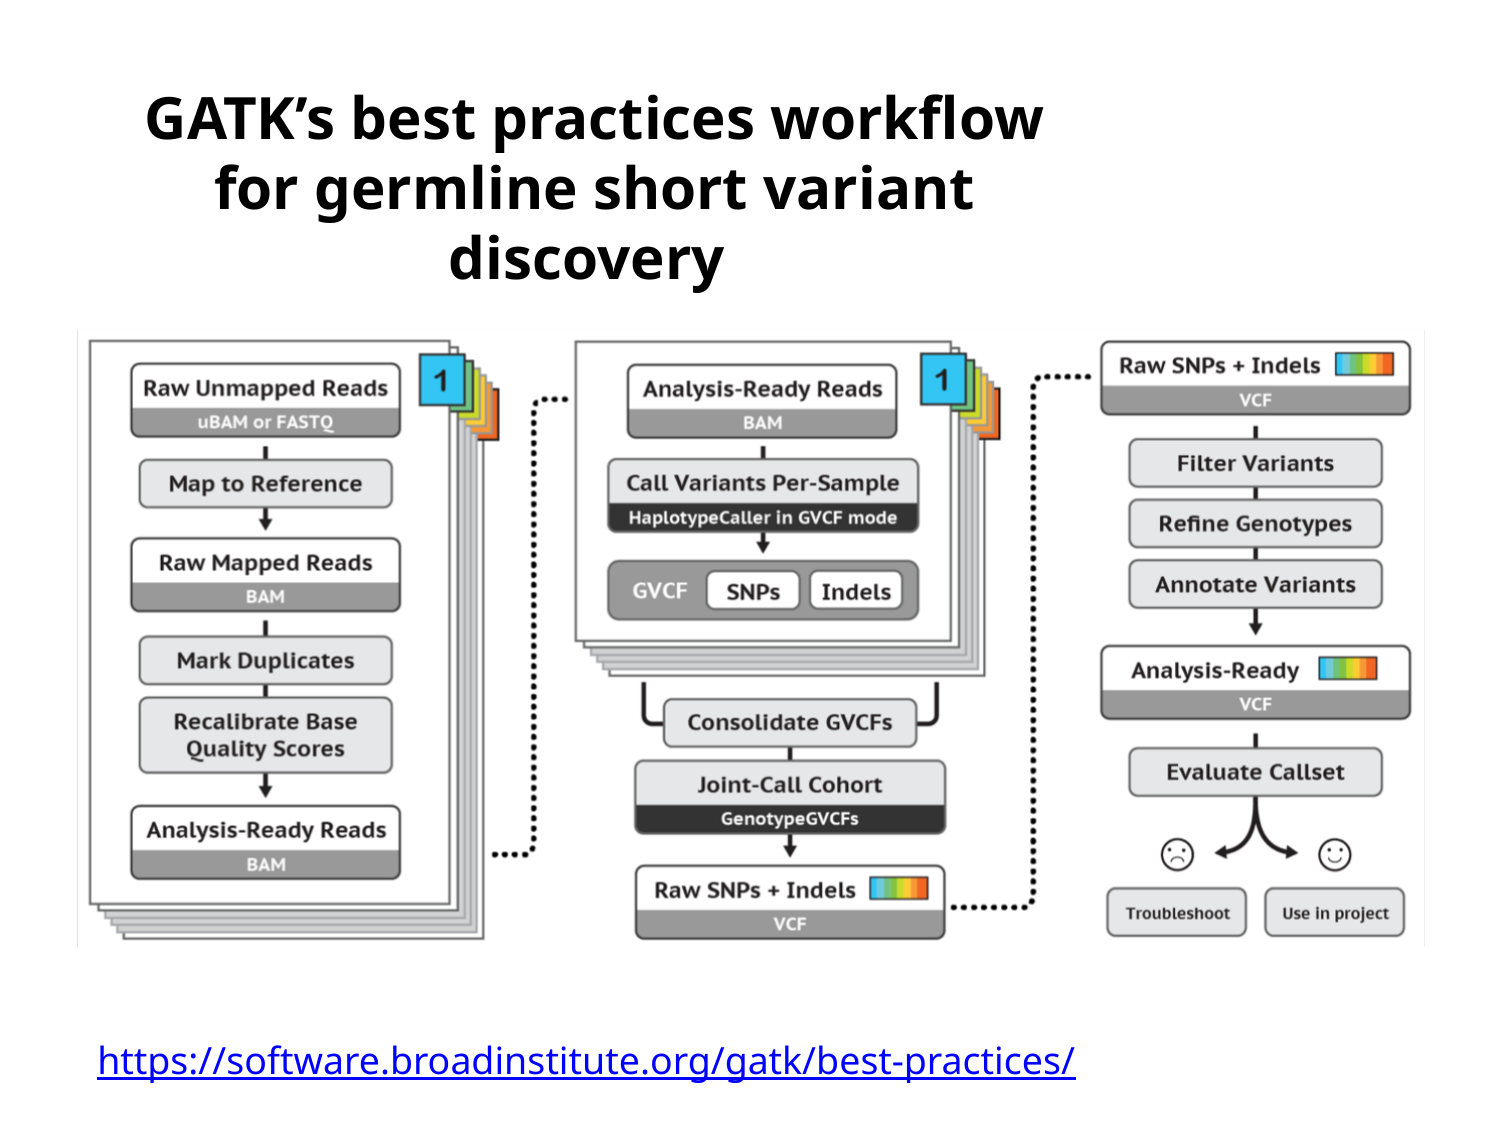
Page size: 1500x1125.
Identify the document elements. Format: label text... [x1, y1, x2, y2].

picture [0, 328, 1500, 947]
title GATK’s best practices workflow for germline short variant discovery [82, 73, 1107, 196]
text_box https://software.broadinstitute.org/gatk/best-practices/ [82, 1029, 1500, 1096]
